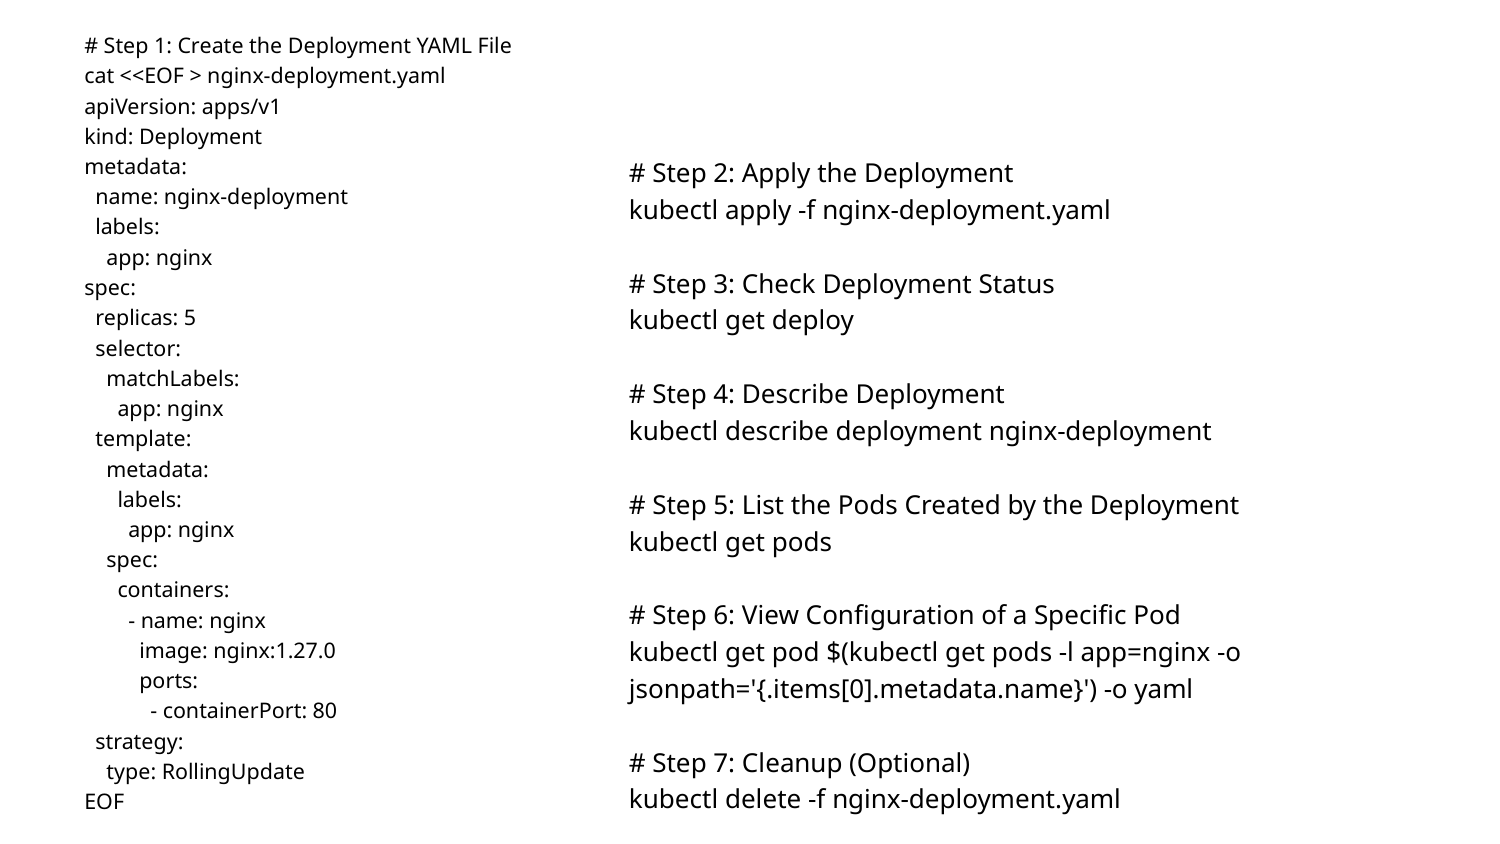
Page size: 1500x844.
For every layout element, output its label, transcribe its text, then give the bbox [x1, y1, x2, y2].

text_box # Step 2: Apply the Deployment kubectl apply -f nginx-deployment.yaml # Step 3: Check Deployment Status kubectl get deploy # Step 4: Describe Deployment kubectl describe deployment nginx-deployment # Step 5: List the Pods Created by the Deployment kubectl get pods # Step 6: View Configuration of a Specific Pod kubectl get pod $(kubectl get pods -l app=nginx -o jsonpath='{.items[0].metadata.name}') -o yaml # Step 7: Cleanup (Optional) kubectl delete -f nginx-deployment.yaml [629, 150, 1484, 815]
text_box # Step 1: Create the Deployment YAML File cat <<EOF > nginx-deployment.yaml apiVersion: apps/v1 kind: Deployment metadata: name: nginx-deployment labels: app: nginx spec: replicas: 5 selector: matchLabels: app: nginx template: metadata: labels: app: nginx spec: containers: - name: nginx image: nginx:1.27.0 ports: - containerPort: 80 strategy: type: RollingUpdate EOF [84, 27, 610, 814]
